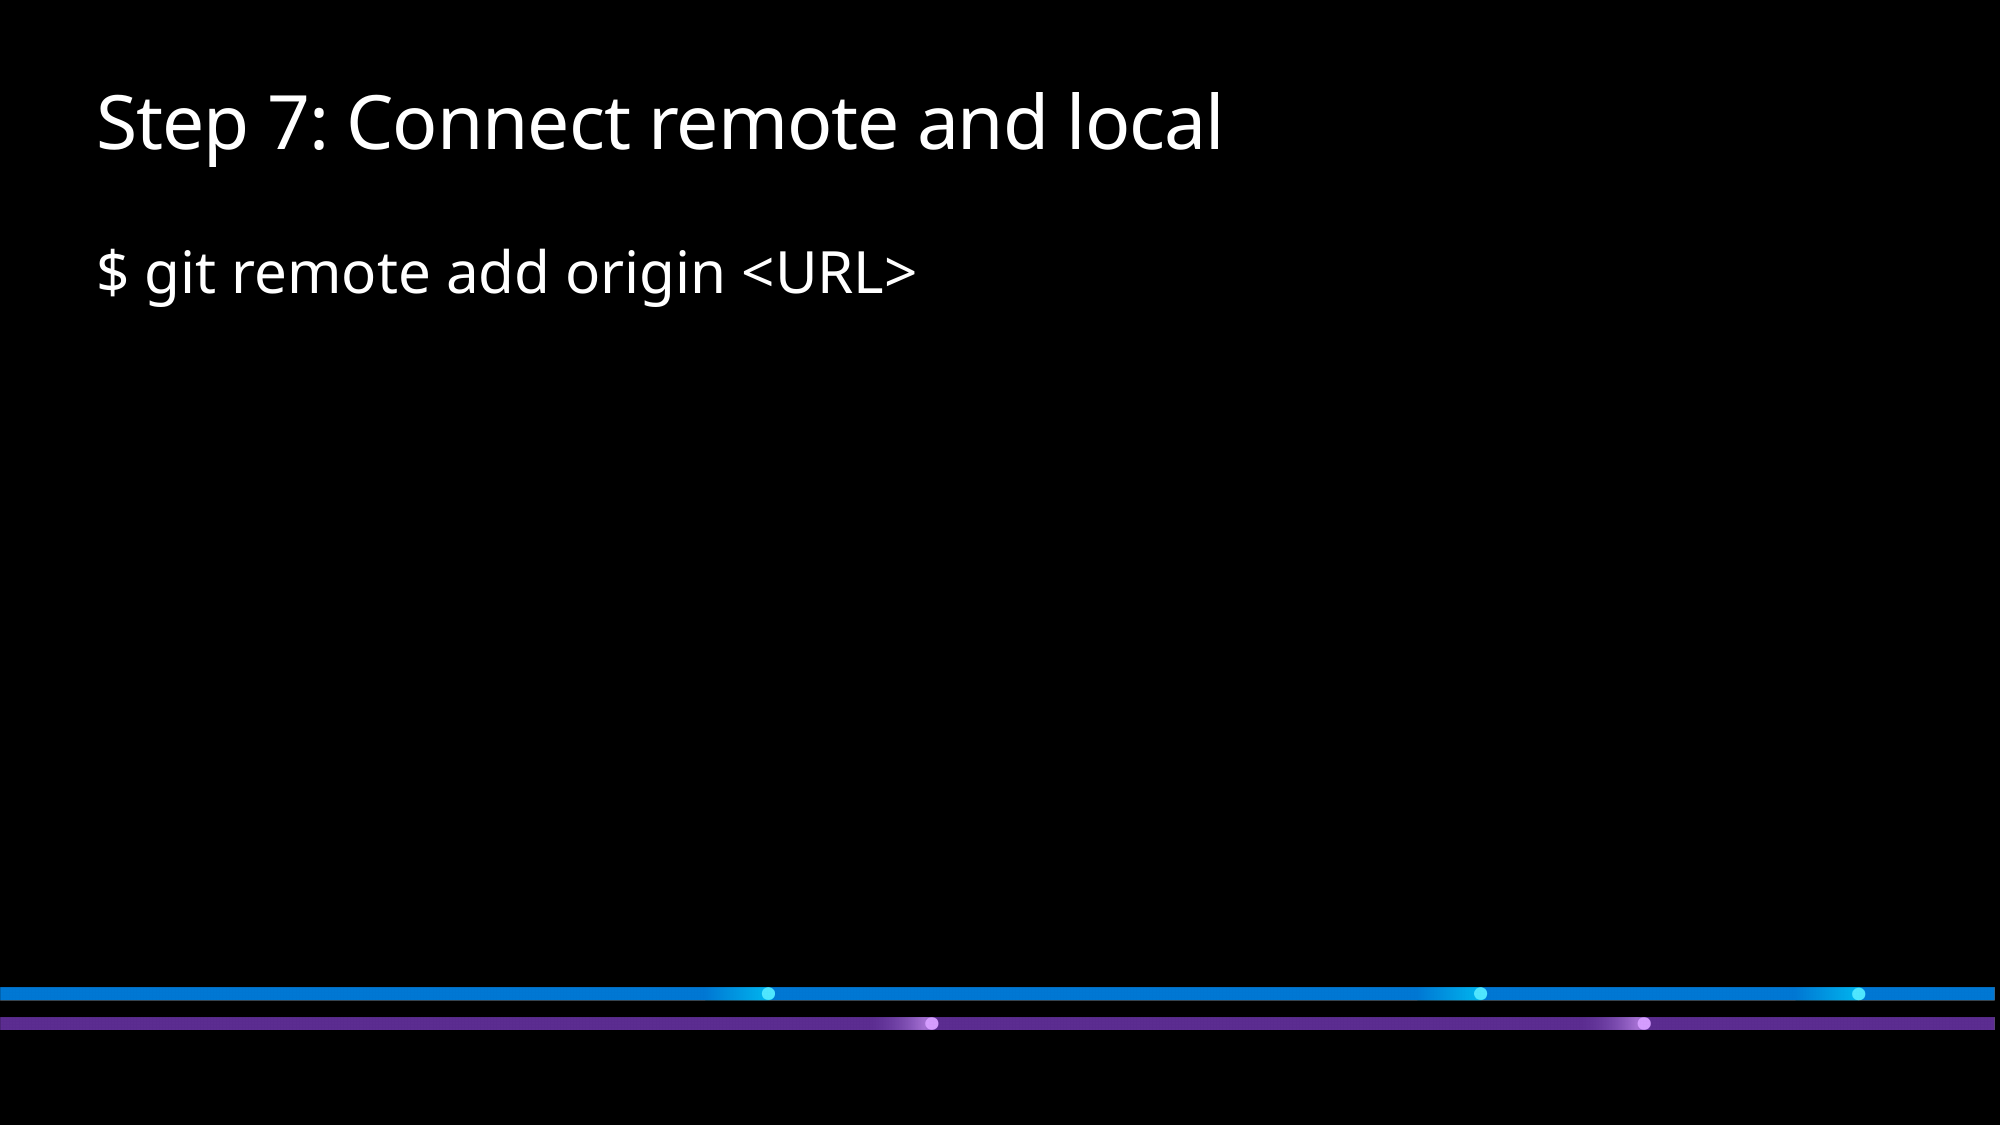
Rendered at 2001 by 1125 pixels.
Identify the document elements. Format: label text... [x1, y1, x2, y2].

picture [0, 987, 2000, 1030]
title Step 7: Connect remote and local [96, 75, 1904, 166]
list $ git remote add origin <URL> [96, 235, 1904, 646]
